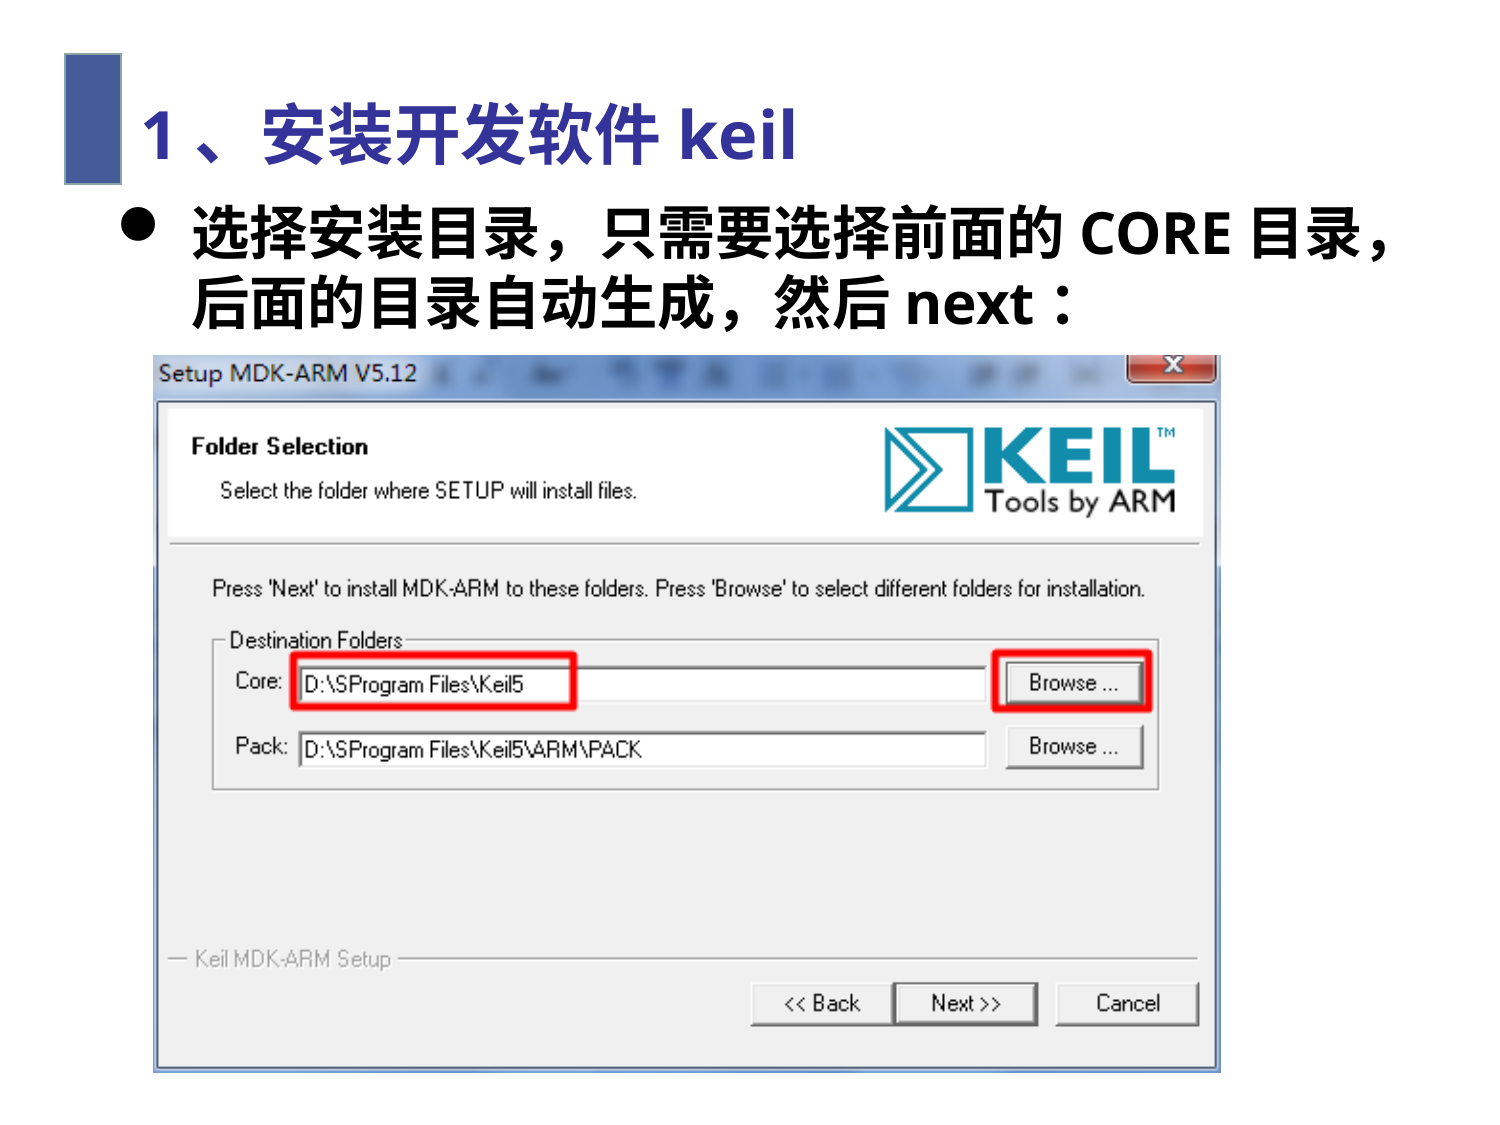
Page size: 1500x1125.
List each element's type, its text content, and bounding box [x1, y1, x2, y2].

text_box [64, 53, 122, 185]
picture [153, 355, 1221, 1073]
text_box 选择安装目录，只需要选择前面的CORE目录，后面的目录自动生成，然后next： [101, 189, 1413, 344]
text_box 1、安装开发软件keil [125, 69, 1414, 181]
